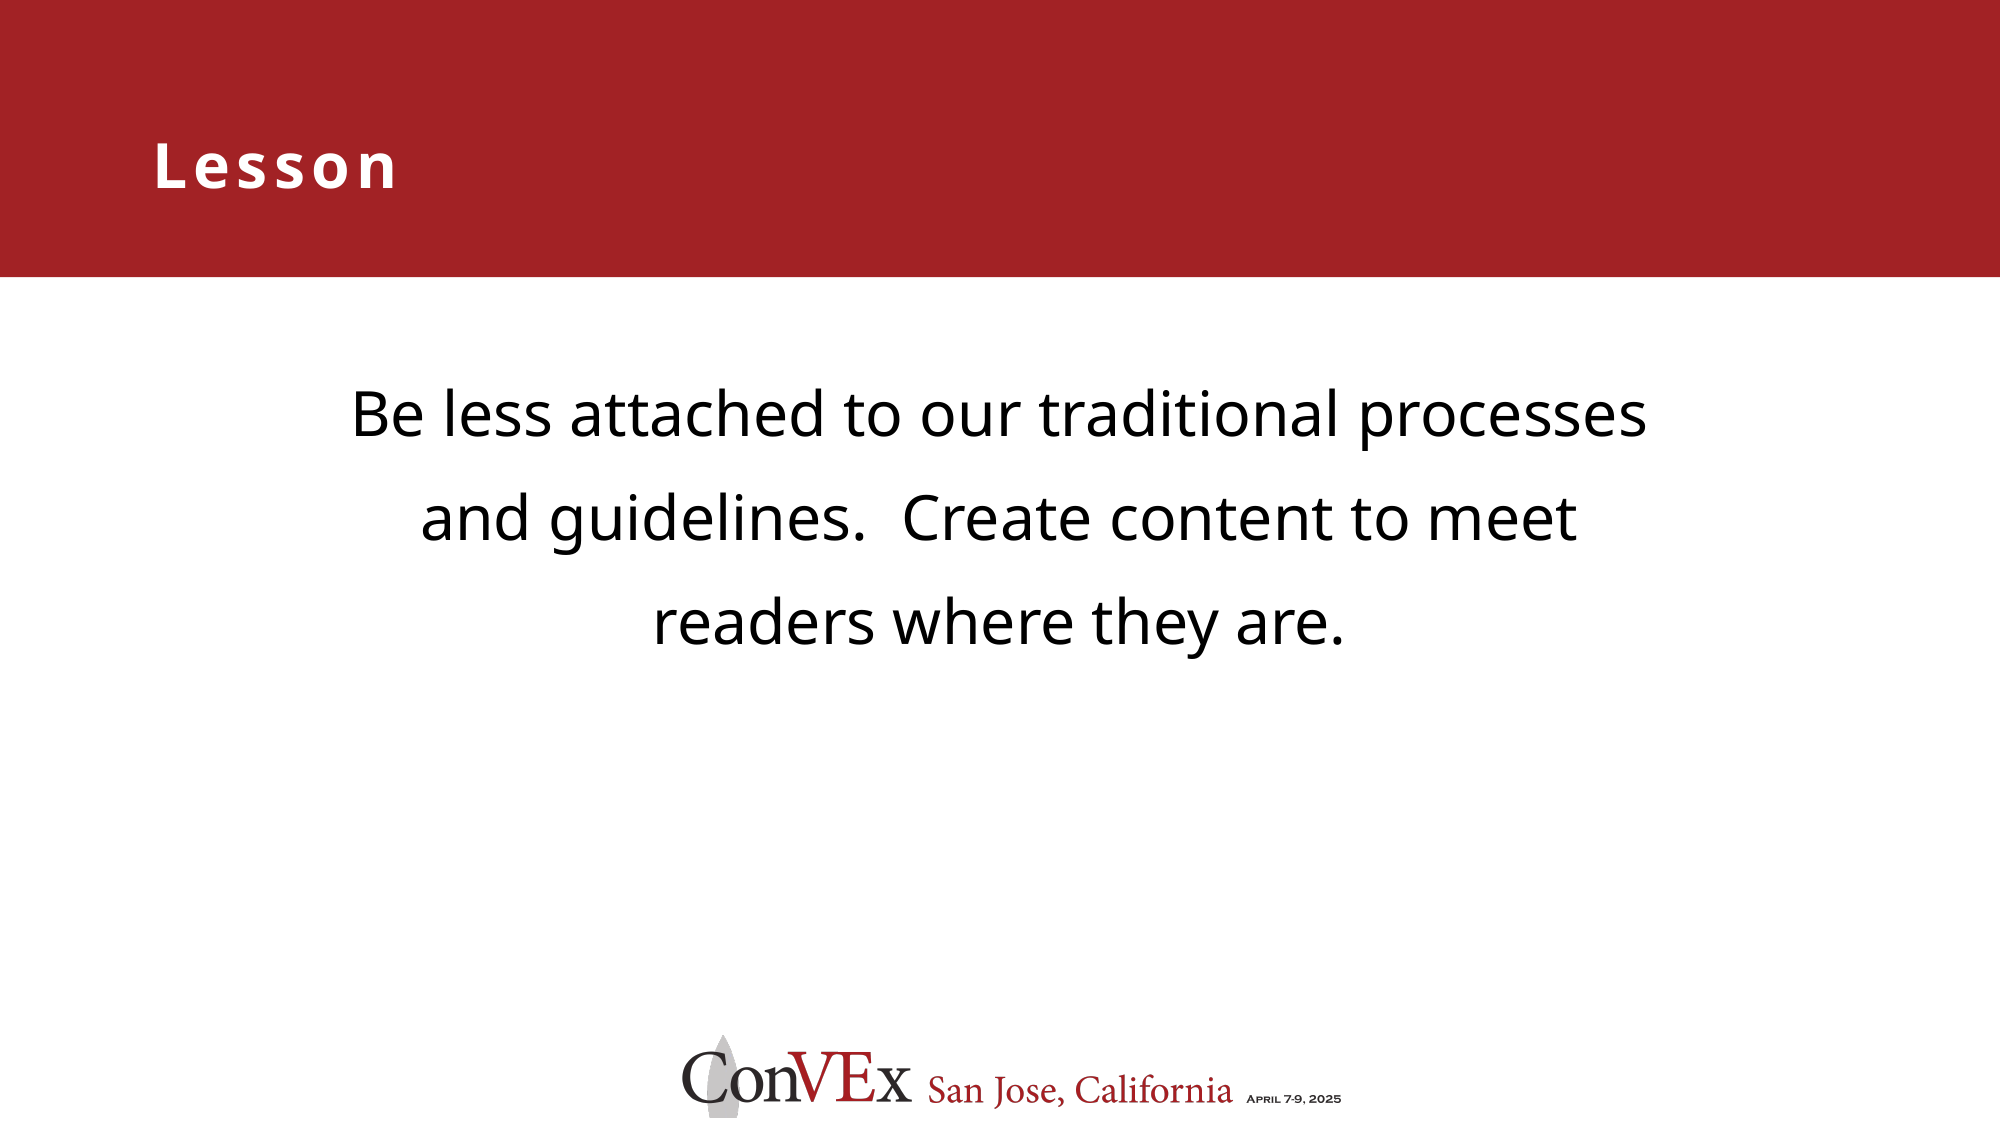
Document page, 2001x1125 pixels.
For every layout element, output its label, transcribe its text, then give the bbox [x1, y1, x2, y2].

text_box [0, 0, 2000, 279]
list Be less attached to our traditional processes and guidelines. Create content to meet readers where they are. [288, 337, 1712, 1014]
title Lesson [137, 59, 1863, 278]
picture [672, 1027, 1349, 1118]
